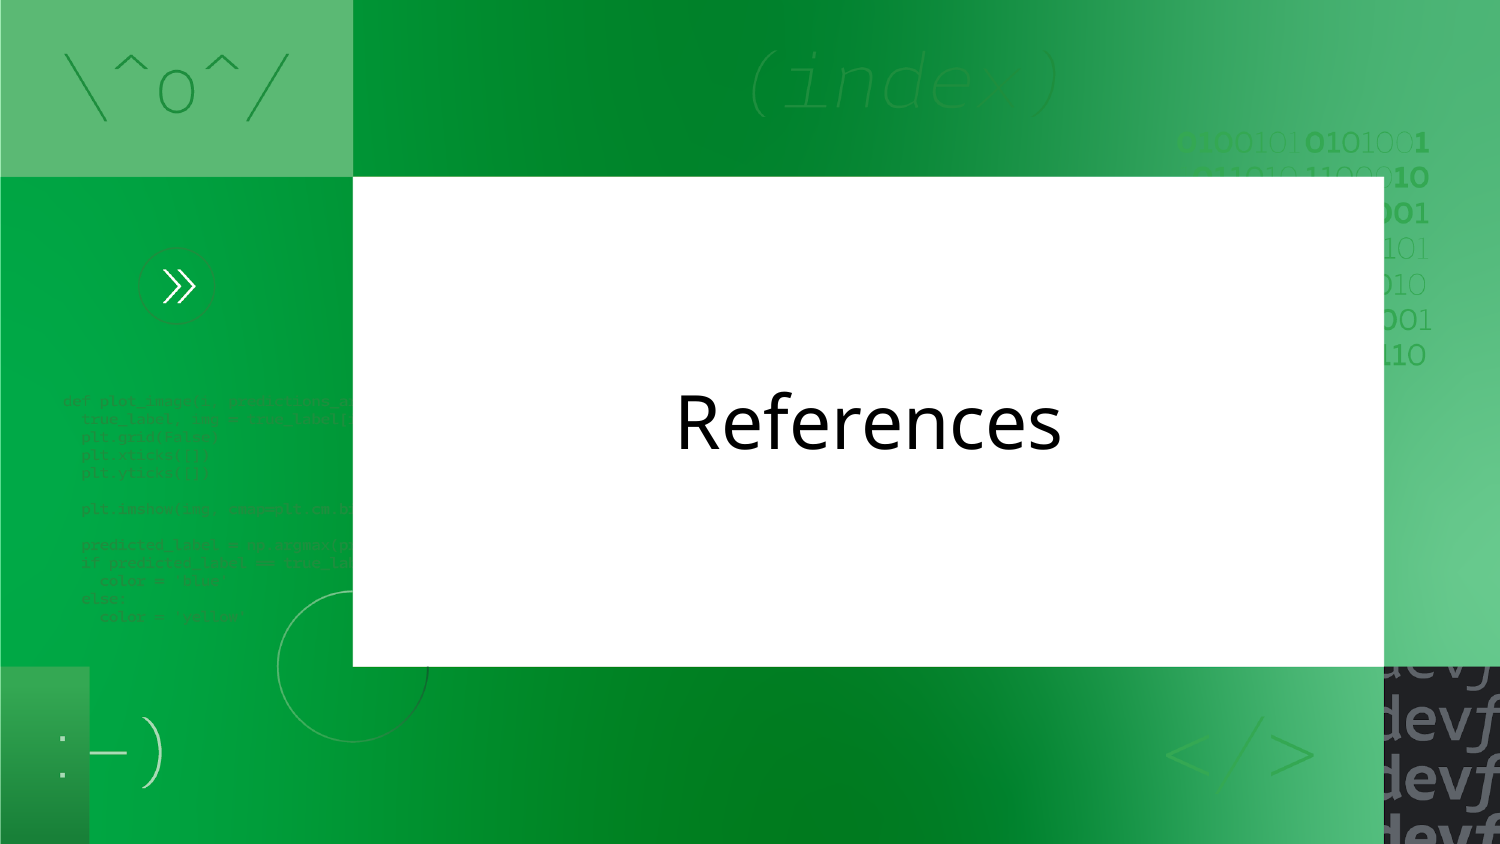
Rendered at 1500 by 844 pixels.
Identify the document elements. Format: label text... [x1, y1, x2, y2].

picture [0, 0, 1500, 844]
title References [412, 227, 1326, 612]
